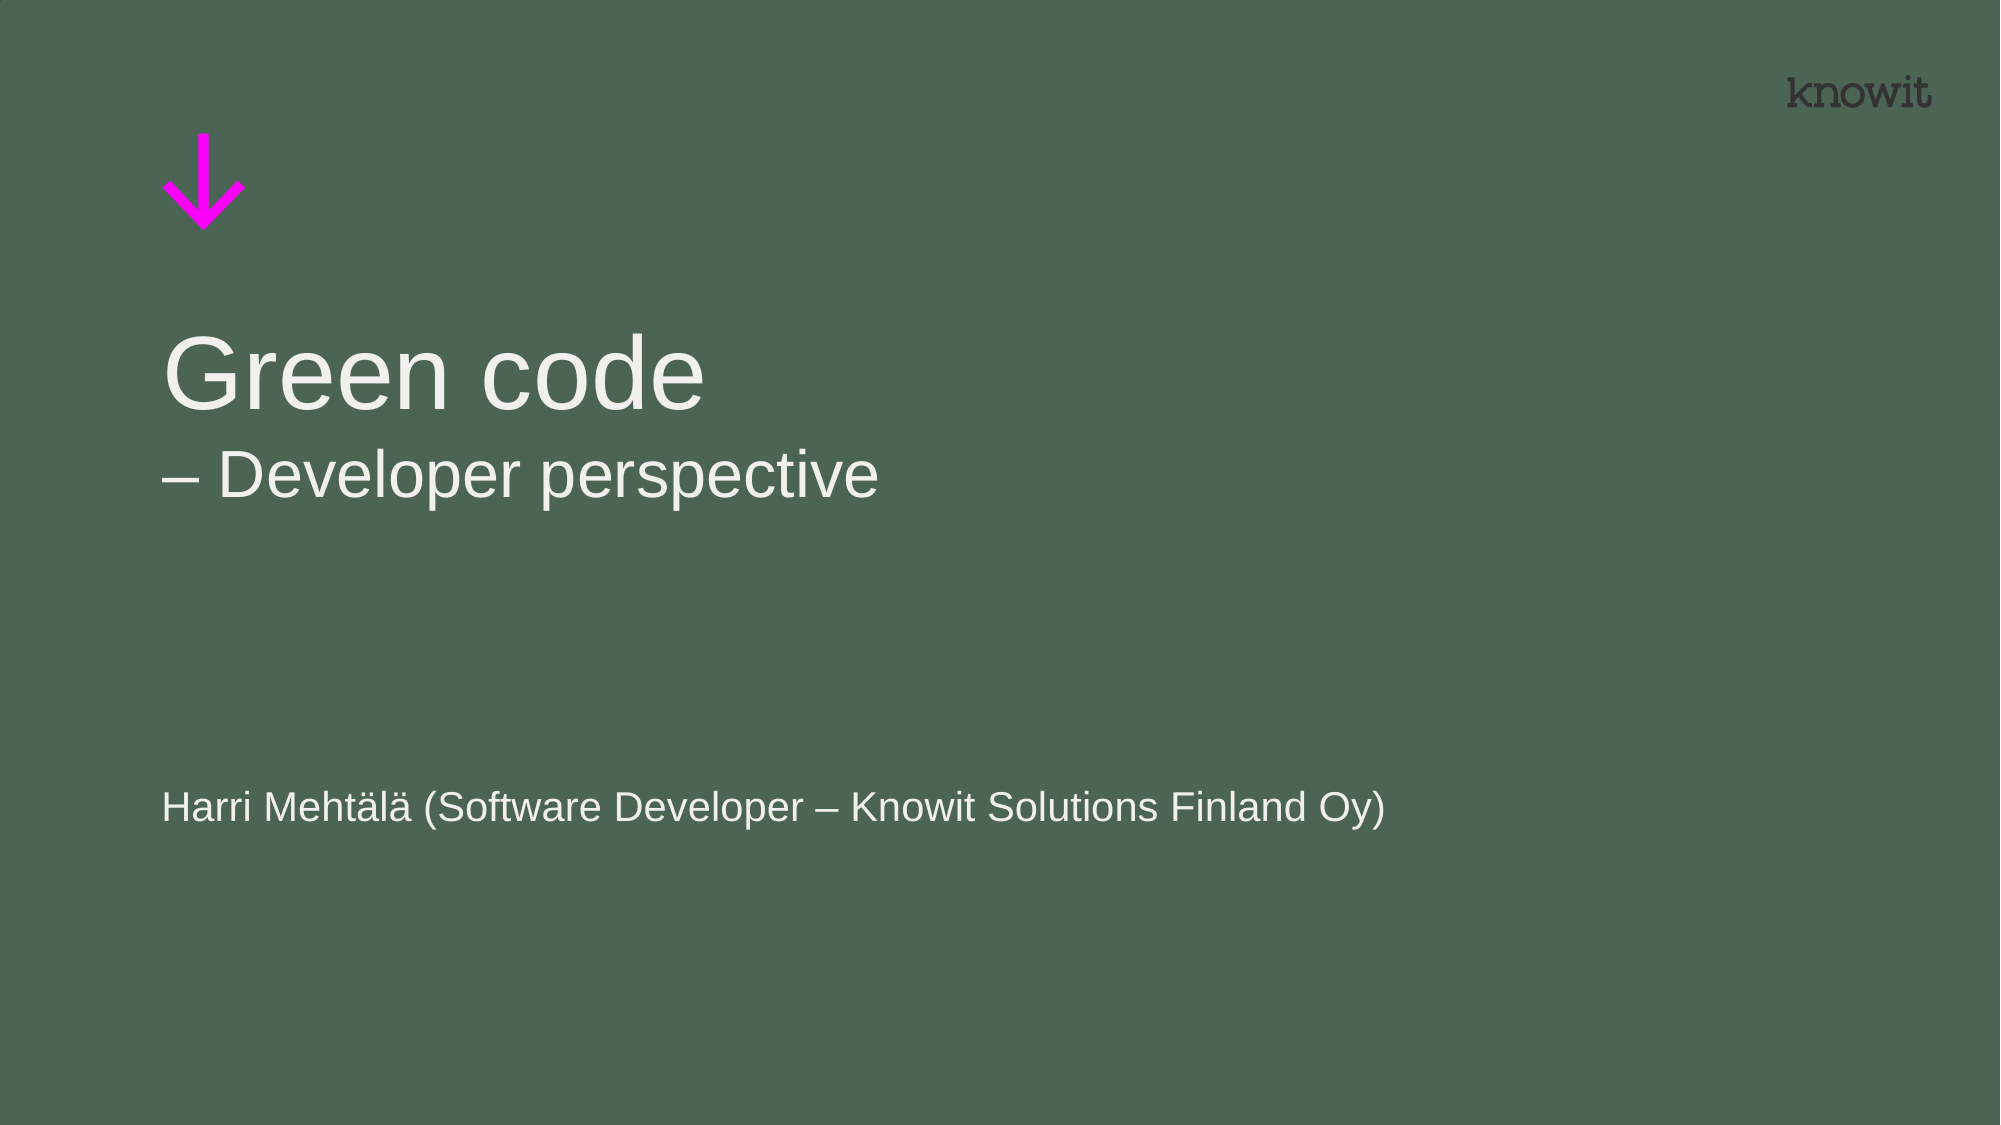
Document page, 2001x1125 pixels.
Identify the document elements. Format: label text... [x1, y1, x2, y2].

title Green code – Developer perspective [162, 297, 1786, 775]
subtitle Harri Mehtälä (Software Developer – Knowit Solutions Finland Oy) [161, 775, 1786, 1034]
